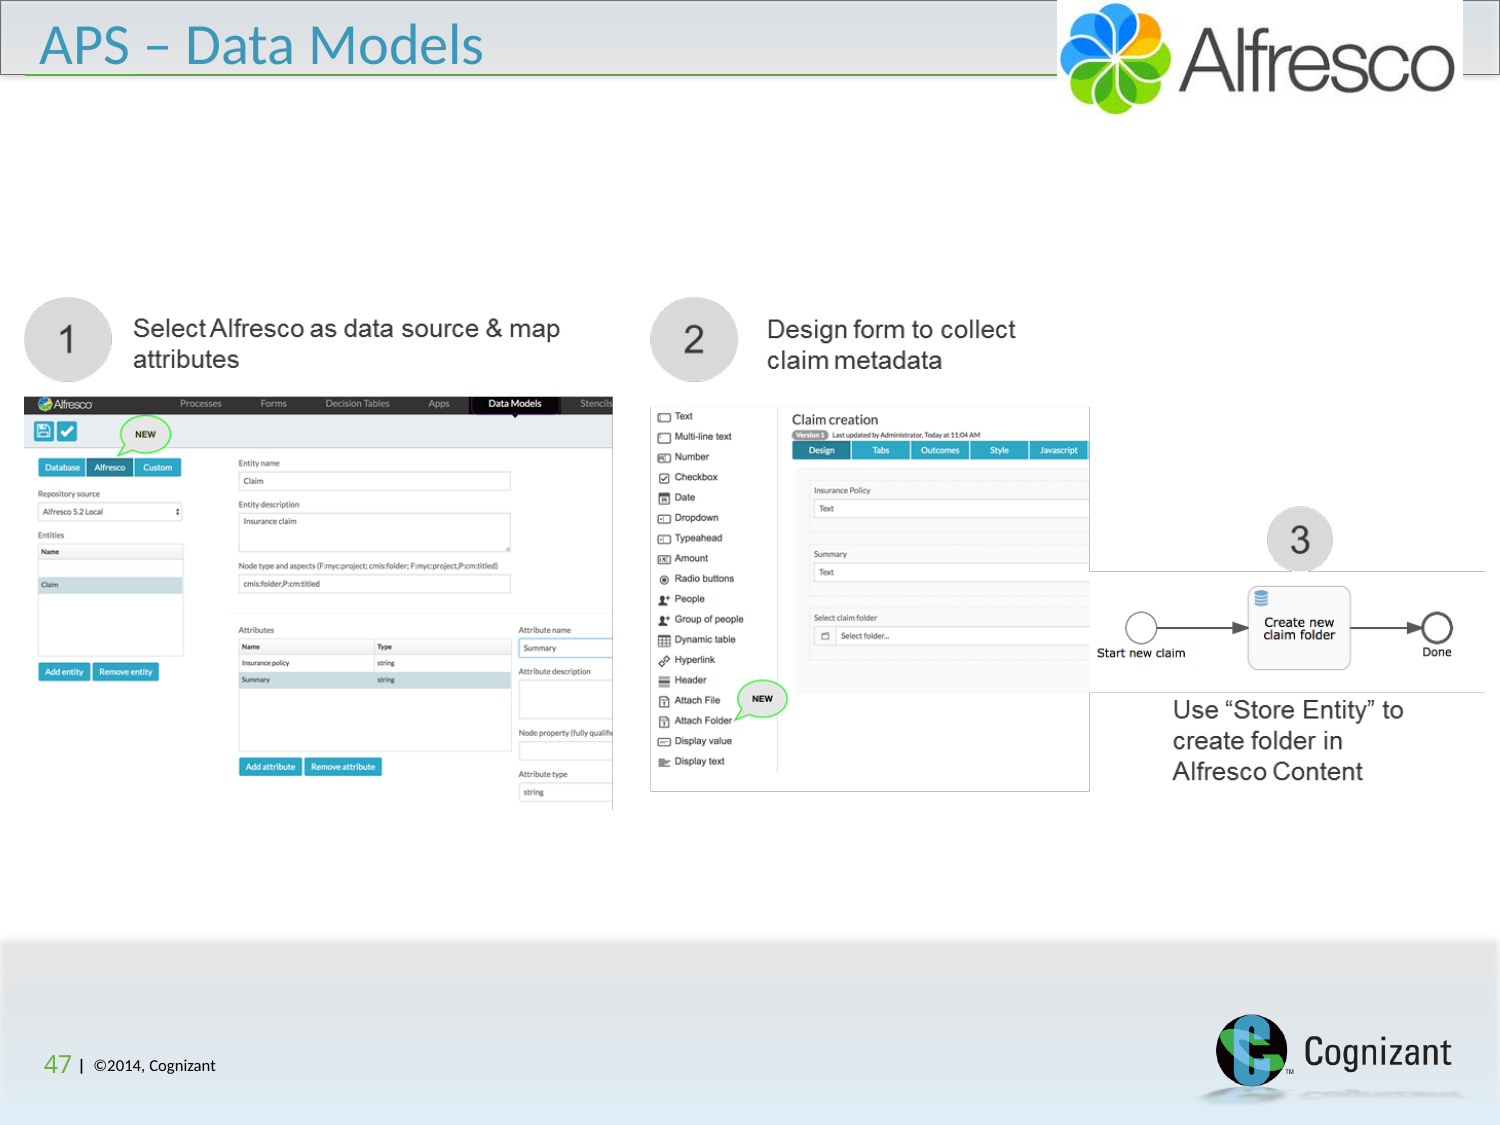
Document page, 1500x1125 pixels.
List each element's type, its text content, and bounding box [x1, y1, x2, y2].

picture [1165, 1006, 1488, 1125]
picture [24, 297, 1485, 810]
slide_number 47 [12, 1037, 88, 1113]
picture [1057, 0, 1463, 118]
title APS – Data Models [24, 0, 1055, 83]
